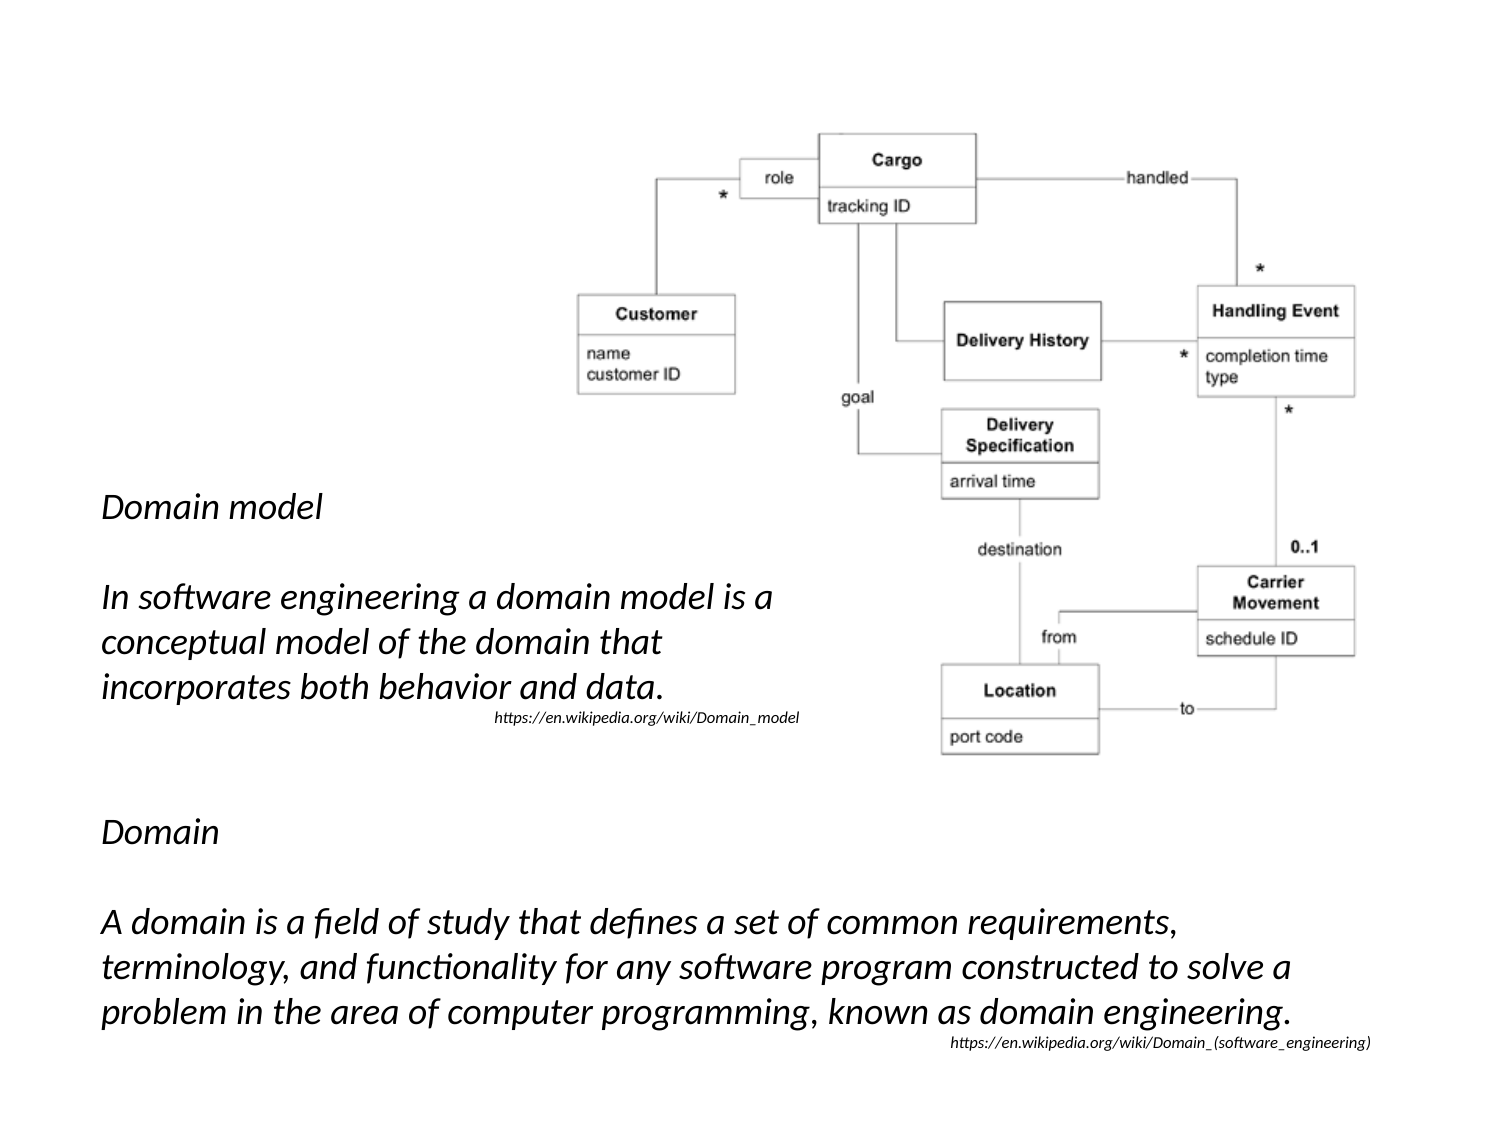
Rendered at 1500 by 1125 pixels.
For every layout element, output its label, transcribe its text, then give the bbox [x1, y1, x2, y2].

text_box Domain A domain is a field of study that defines a set of common requirements, terminology, and functionality for any software program constructed to solve a problem in the area of computer programming, known as domain engineering. https://en.wikipedia.org/wiki/Domain_(software_engineering) [86, 799, 1387, 1060]
picture [574, 132, 1357, 757]
text_box Domain model In software engineering a domain model is a conceptual model of the domain that incorporates both behavior and data. https://en.wikipedia.org/wiki/Domain_model [86, 474, 569, 735]
